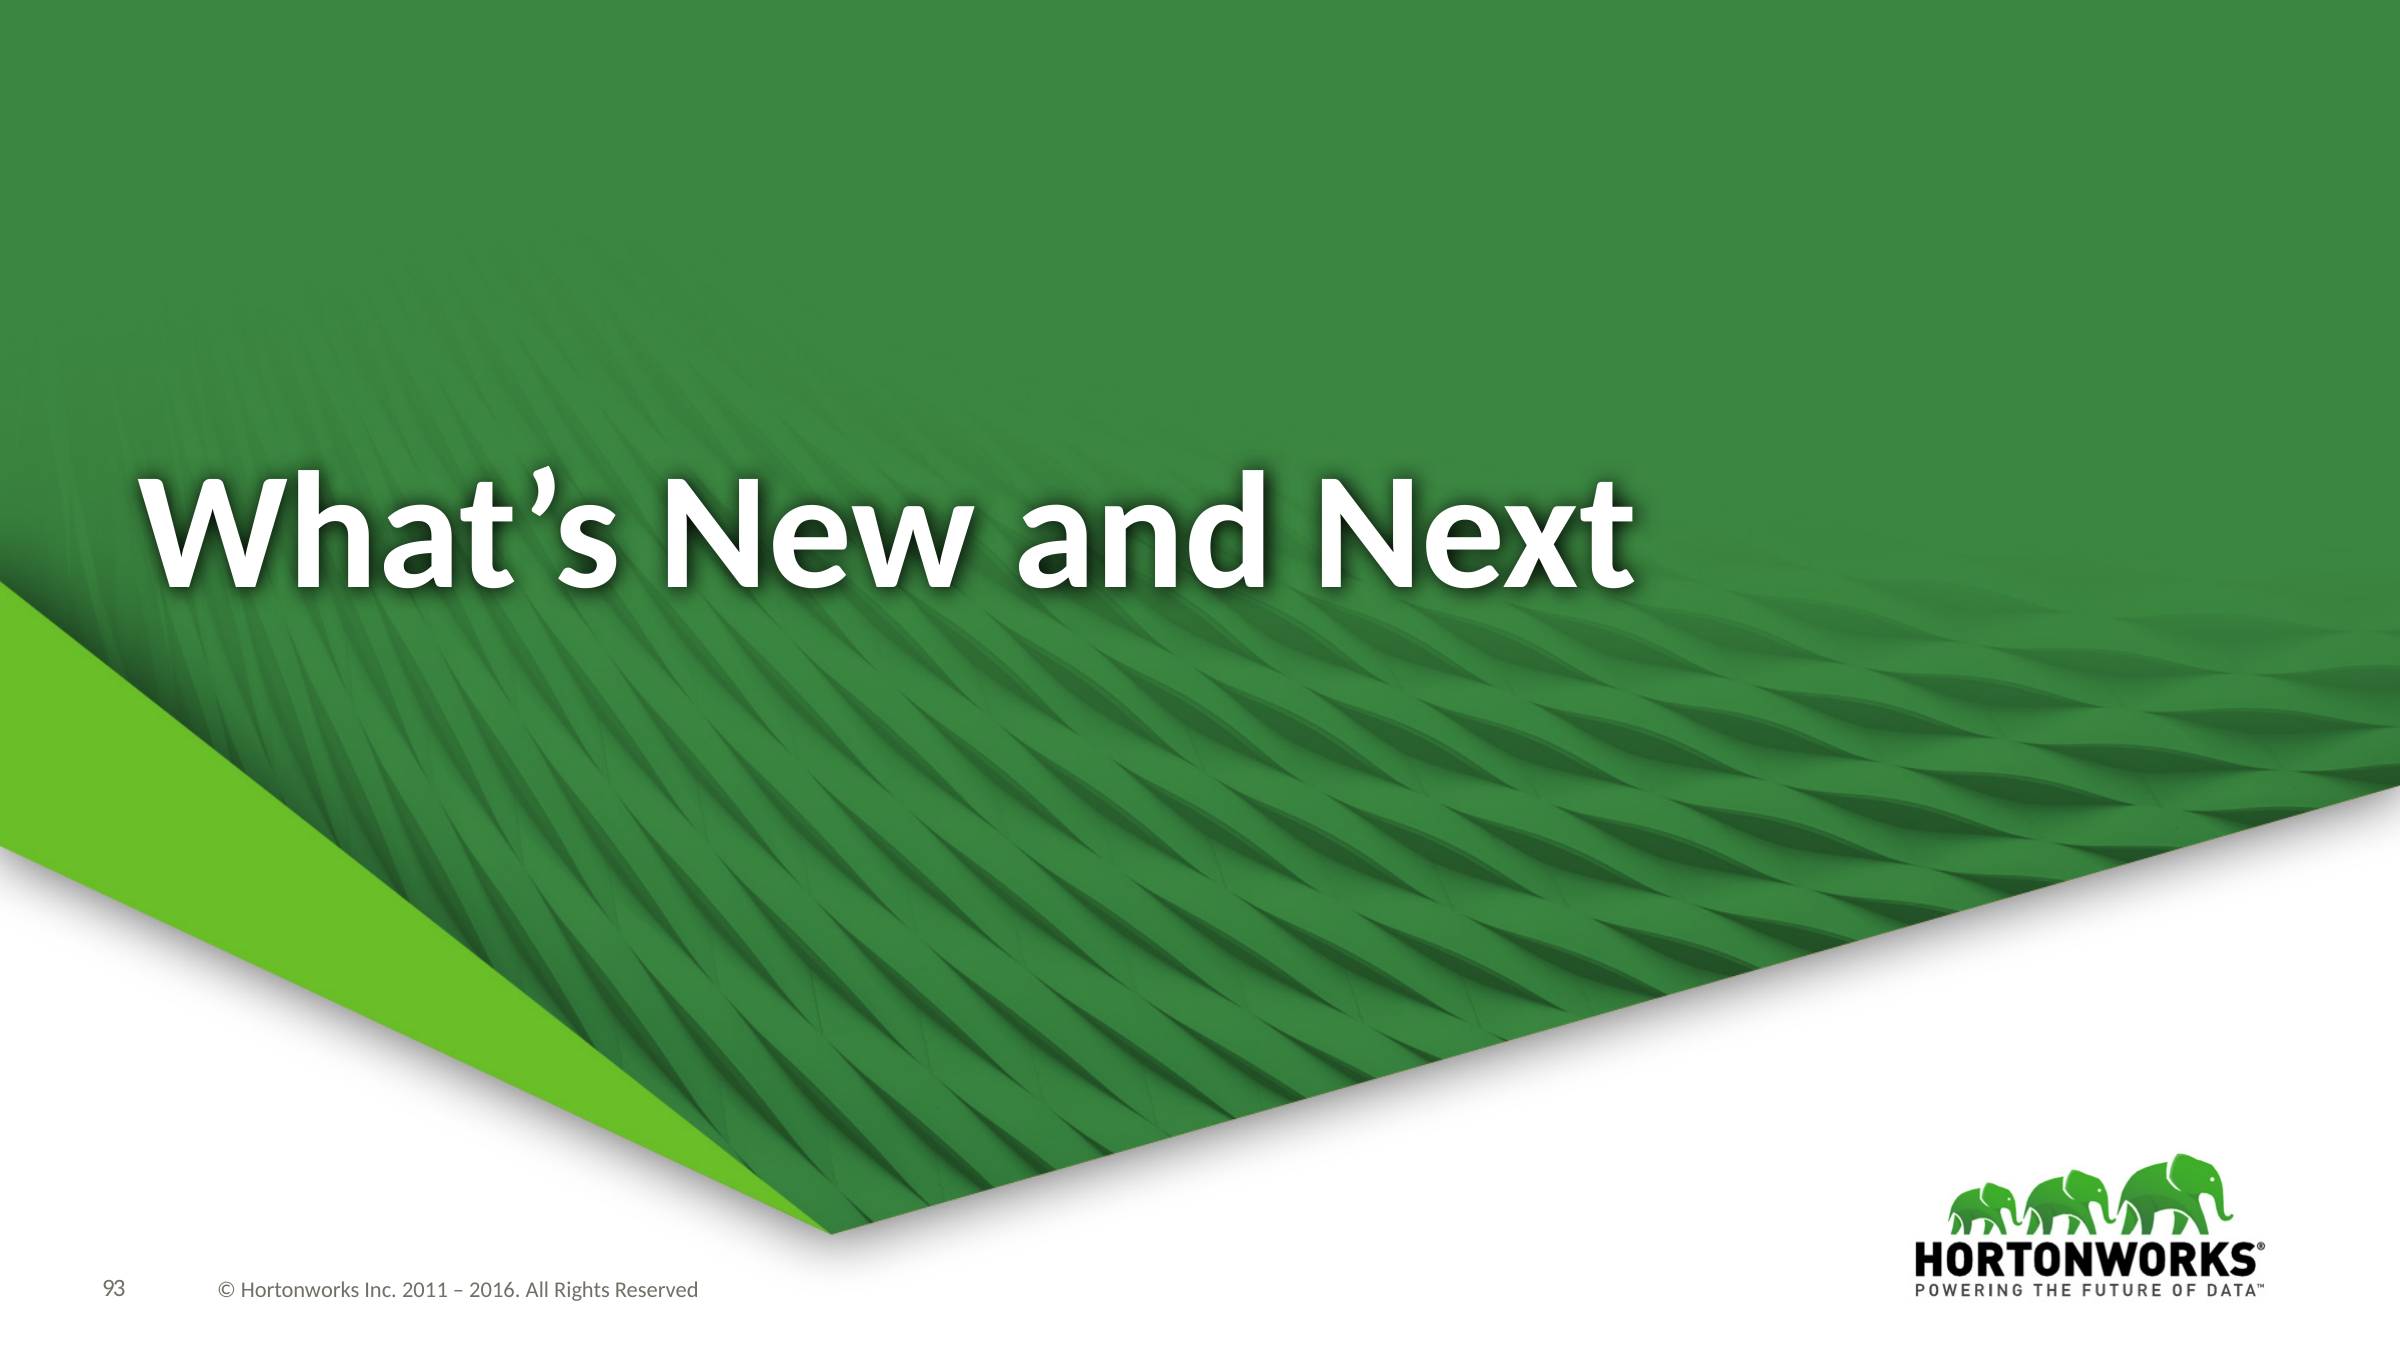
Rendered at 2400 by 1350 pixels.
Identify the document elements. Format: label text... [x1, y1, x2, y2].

title What’s New and Next [138, 444, 2303, 622]
picture [0, 0, 2400, 1350]
